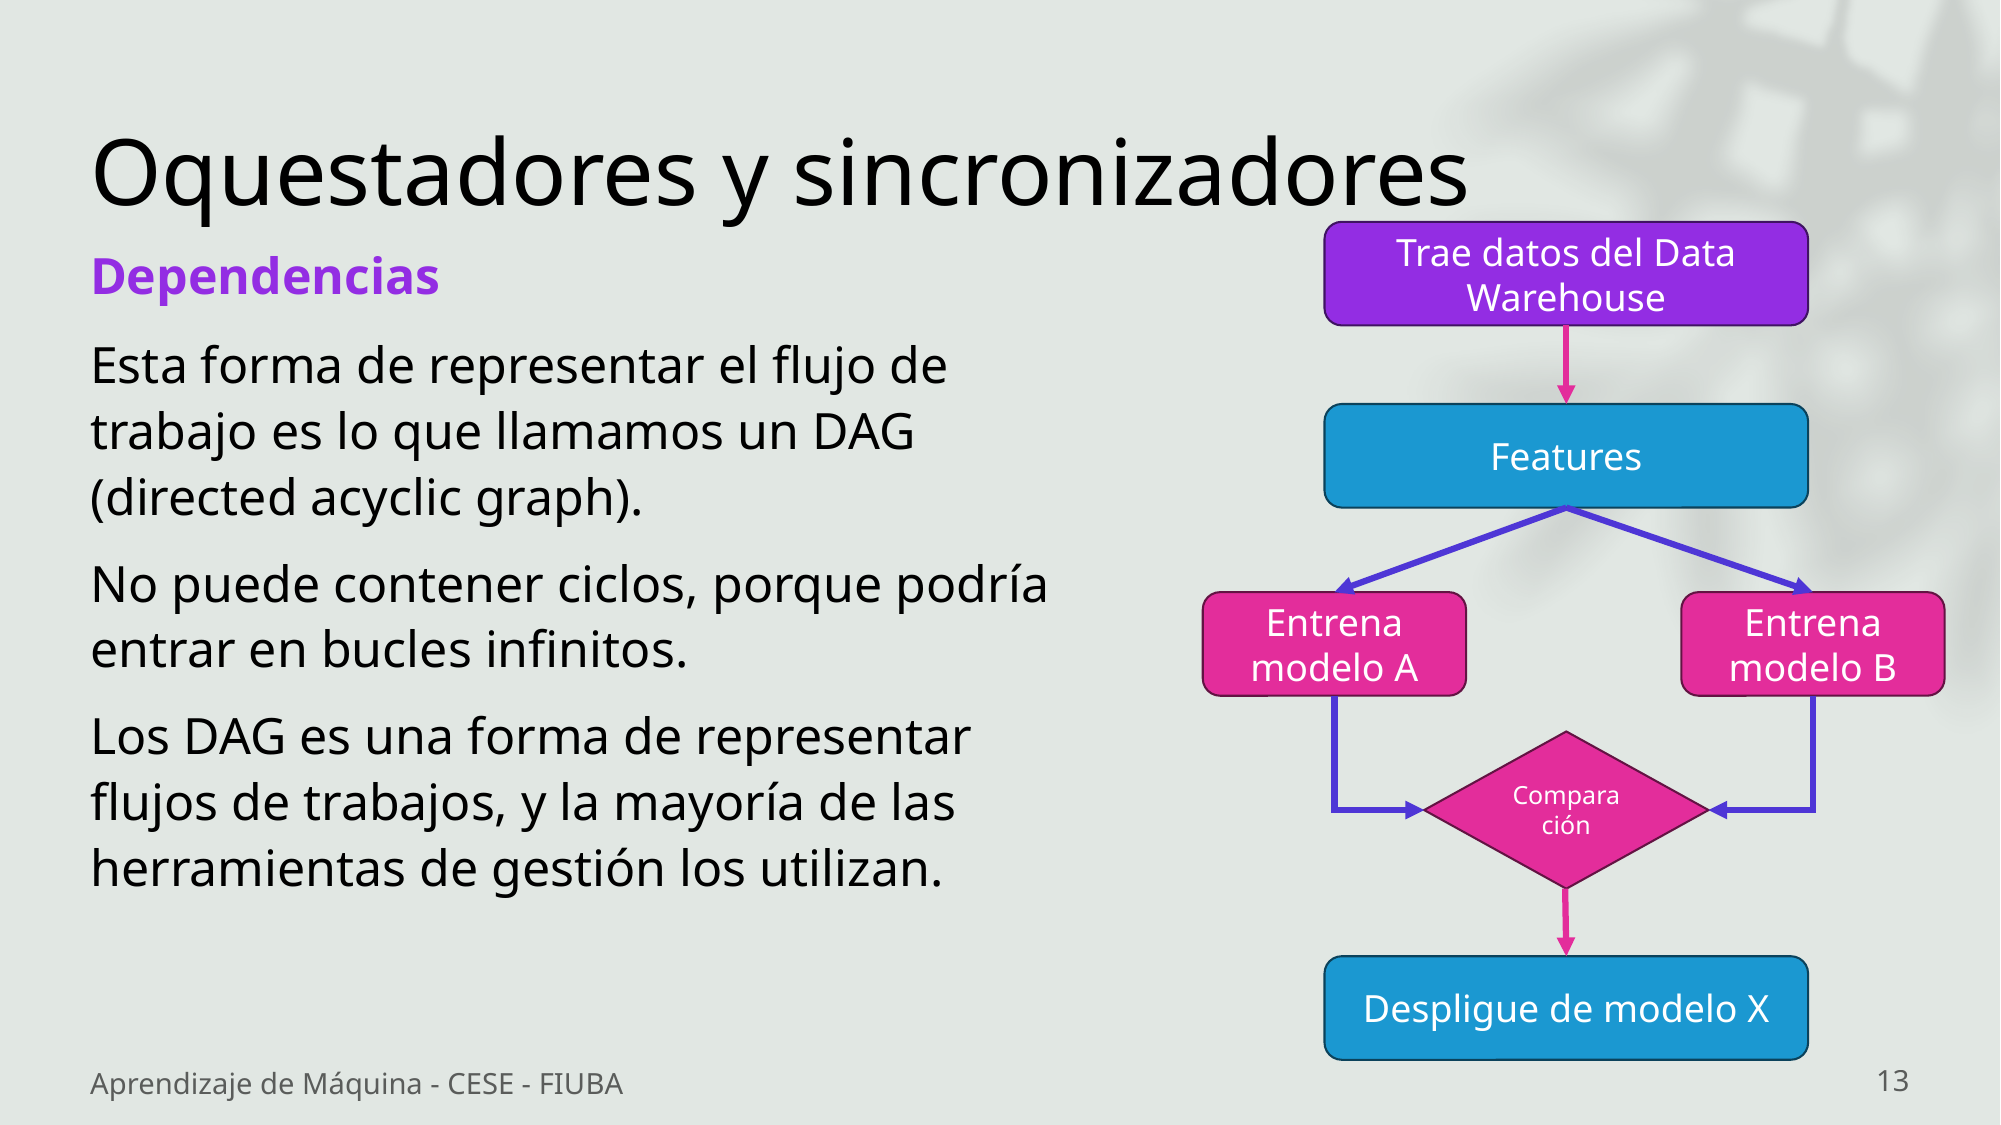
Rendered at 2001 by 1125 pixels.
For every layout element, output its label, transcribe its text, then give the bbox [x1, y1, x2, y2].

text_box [1322, 708, 1437, 798]
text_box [1703, 700, 1818, 806]
text_box Entrena modelo A [1201, 591, 1468, 697]
text_box Dependencias [75, 237, 1076, 313]
text_box Entrena modelo B [1680, 591, 1946, 697]
title Oquestadores y sincronizadores [75, 60, 1863, 278]
footer Aprendizaje de Máquina - CESE - FIUBA [75, 1052, 751, 1113]
list Esta forma de representar el flujo de trabajo es lo que llamamos un DAG (directed acyclic graph). No puede contener ciclos, porque podría entrar en bucles infinitos. Los DAG es una forma de representar flujos de trabajos, y la mayoría de las herramientas de gestión los utilizan. [75, 319, 1116, 1009]
slide_number 13 [1474, 1052, 1925, 1113]
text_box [1334, 507, 1566, 593]
text_box Comparación [1423, 730, 1709, 889]
text_box Despligue de modelo X [1323, 955, 1810, 1061]
text_box Features [1323, 402, 1810, 507]
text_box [1566, 507, 1813, 593]
text_box Trae datos del Data Warehouse [1323, 220, 1810, 327]
